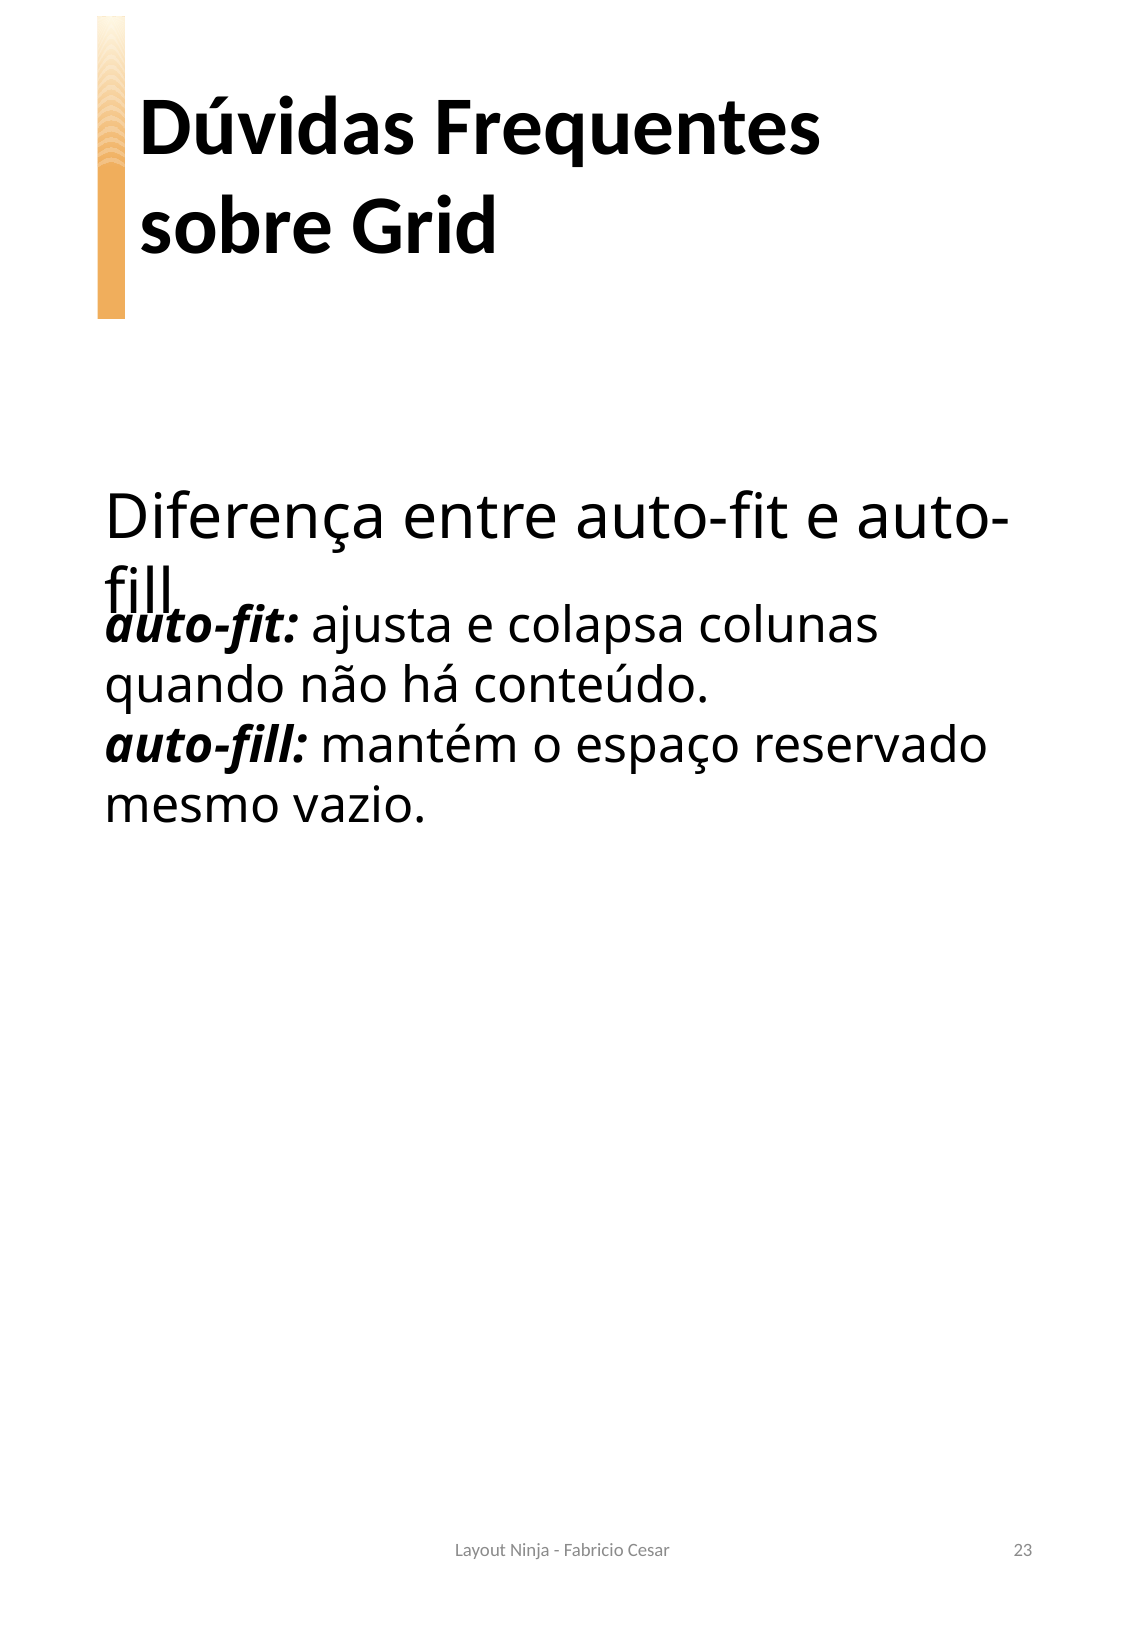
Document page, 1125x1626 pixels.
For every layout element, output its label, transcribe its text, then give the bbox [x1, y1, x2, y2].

text_box [97, 16, 126, 320]
footer Layout Ninja - Fabricio Cesar [372, 1506, 753, 1593]
text_box Diferença entre auto-fit e auto-fill [89, 468, 1041, 634]
text_box Dúvidas Frequentes sobre Grid [124, 63, 1010, 279]
slide_number 23 [794, 1506, 1048, 1593]
text_box auto-fit: ajusta e colapsa colunas quando não há conteúdo. auto-fill: mantém o espaço reservado mesmo vazio. [89, 585, 1009, 840]
